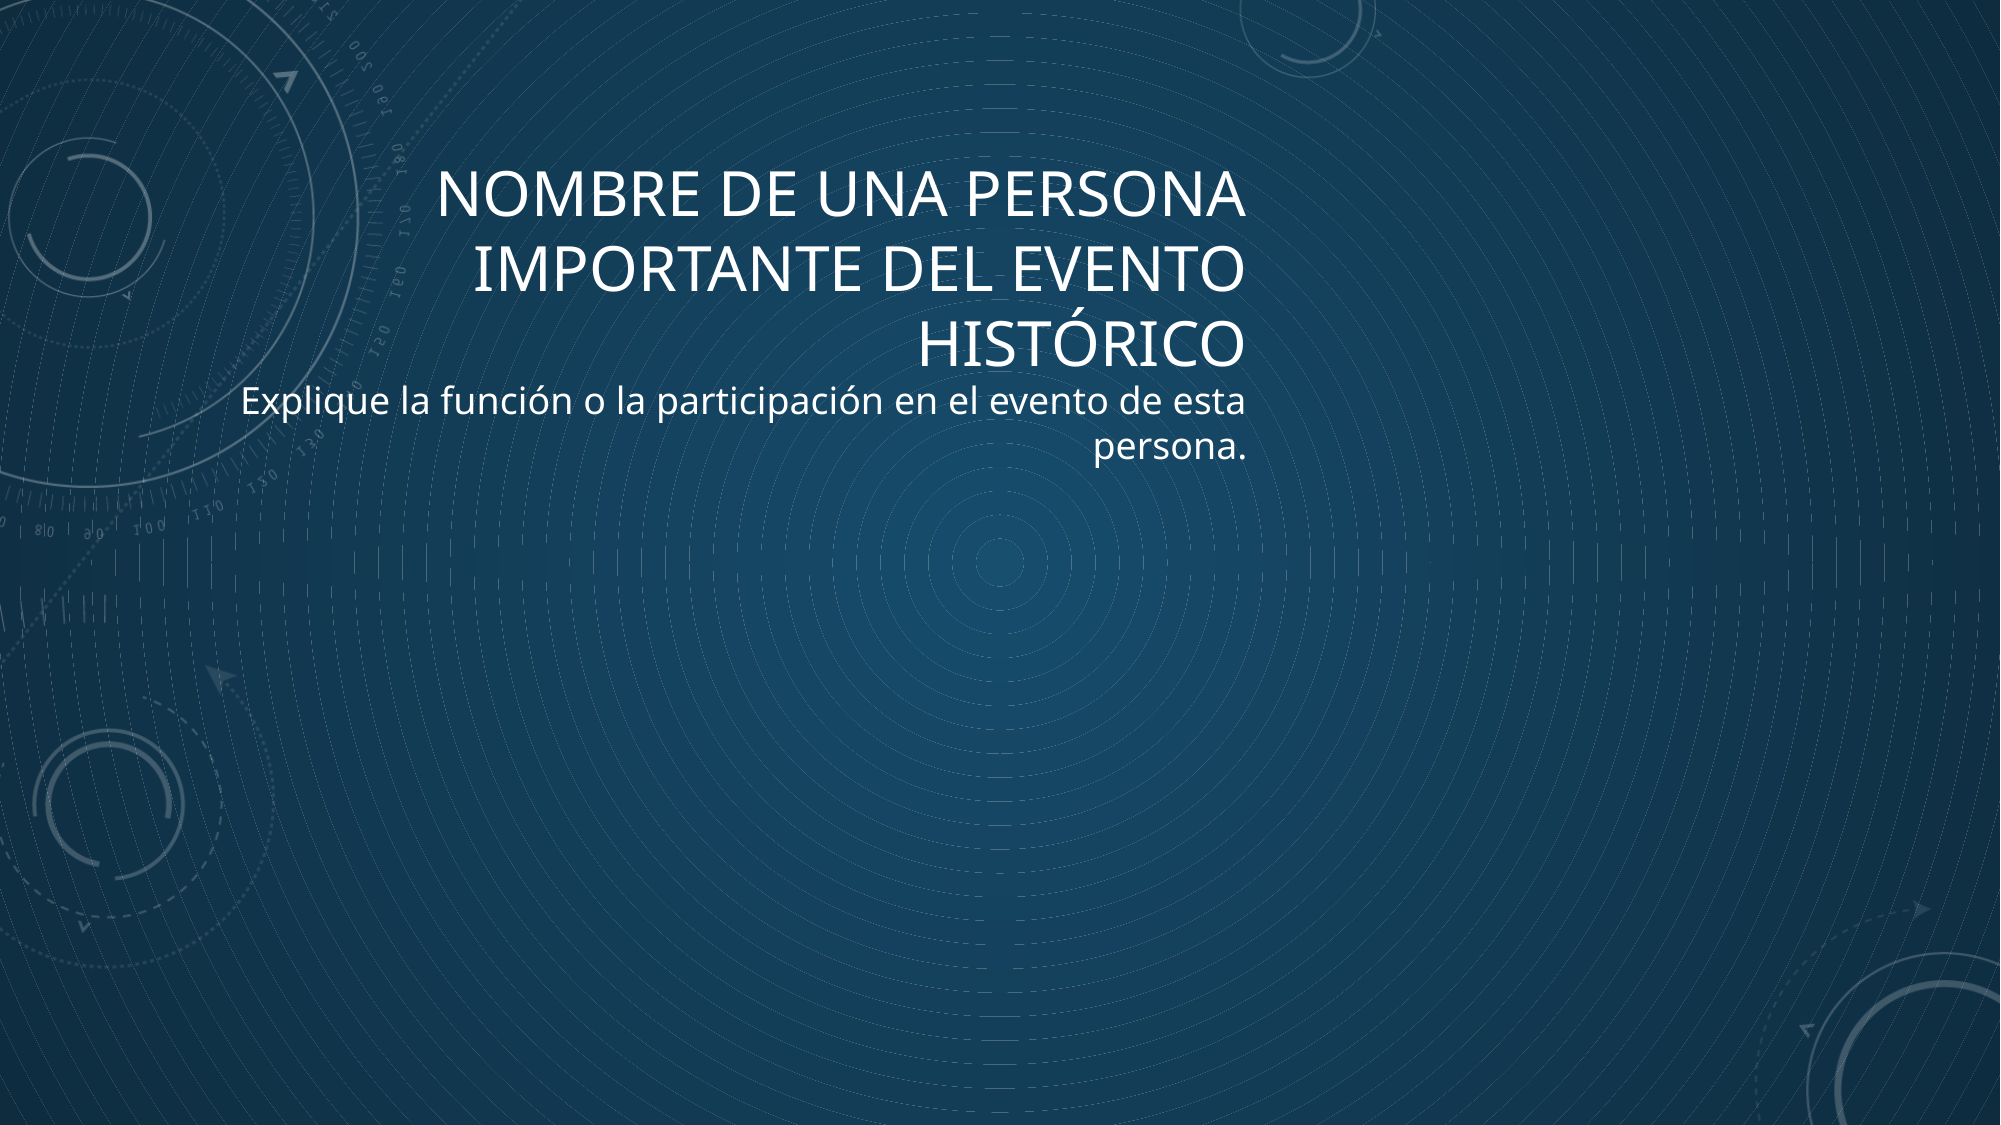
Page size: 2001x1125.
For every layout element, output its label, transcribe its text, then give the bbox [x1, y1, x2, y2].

title Nombre de una persona importante del evento histórico [239, 163, 1263, 370]
picture [0, 0, 2000, 1125]
list Explique la función o la participación en el evento de esta persona. [178, 370, 1263, 941]
